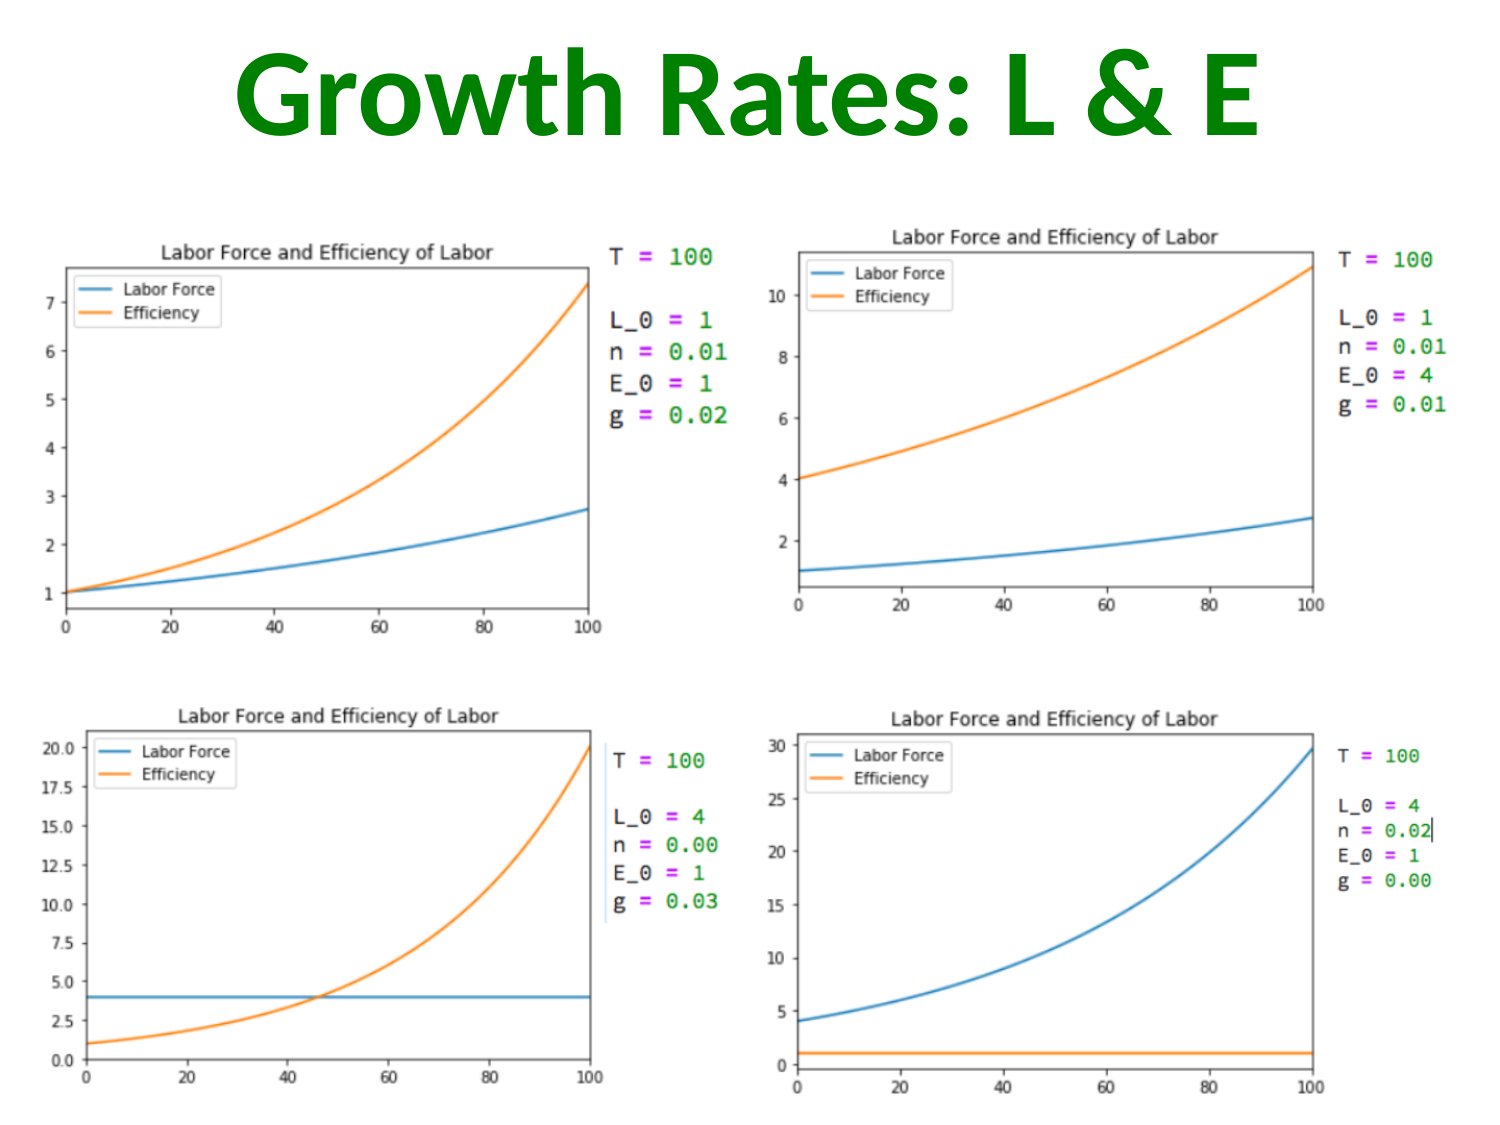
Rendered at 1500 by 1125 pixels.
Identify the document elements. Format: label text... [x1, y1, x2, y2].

picture [22, 208, 1453, 1094]
title Growth Rates: L & E [44, 0, 1453, 208]
